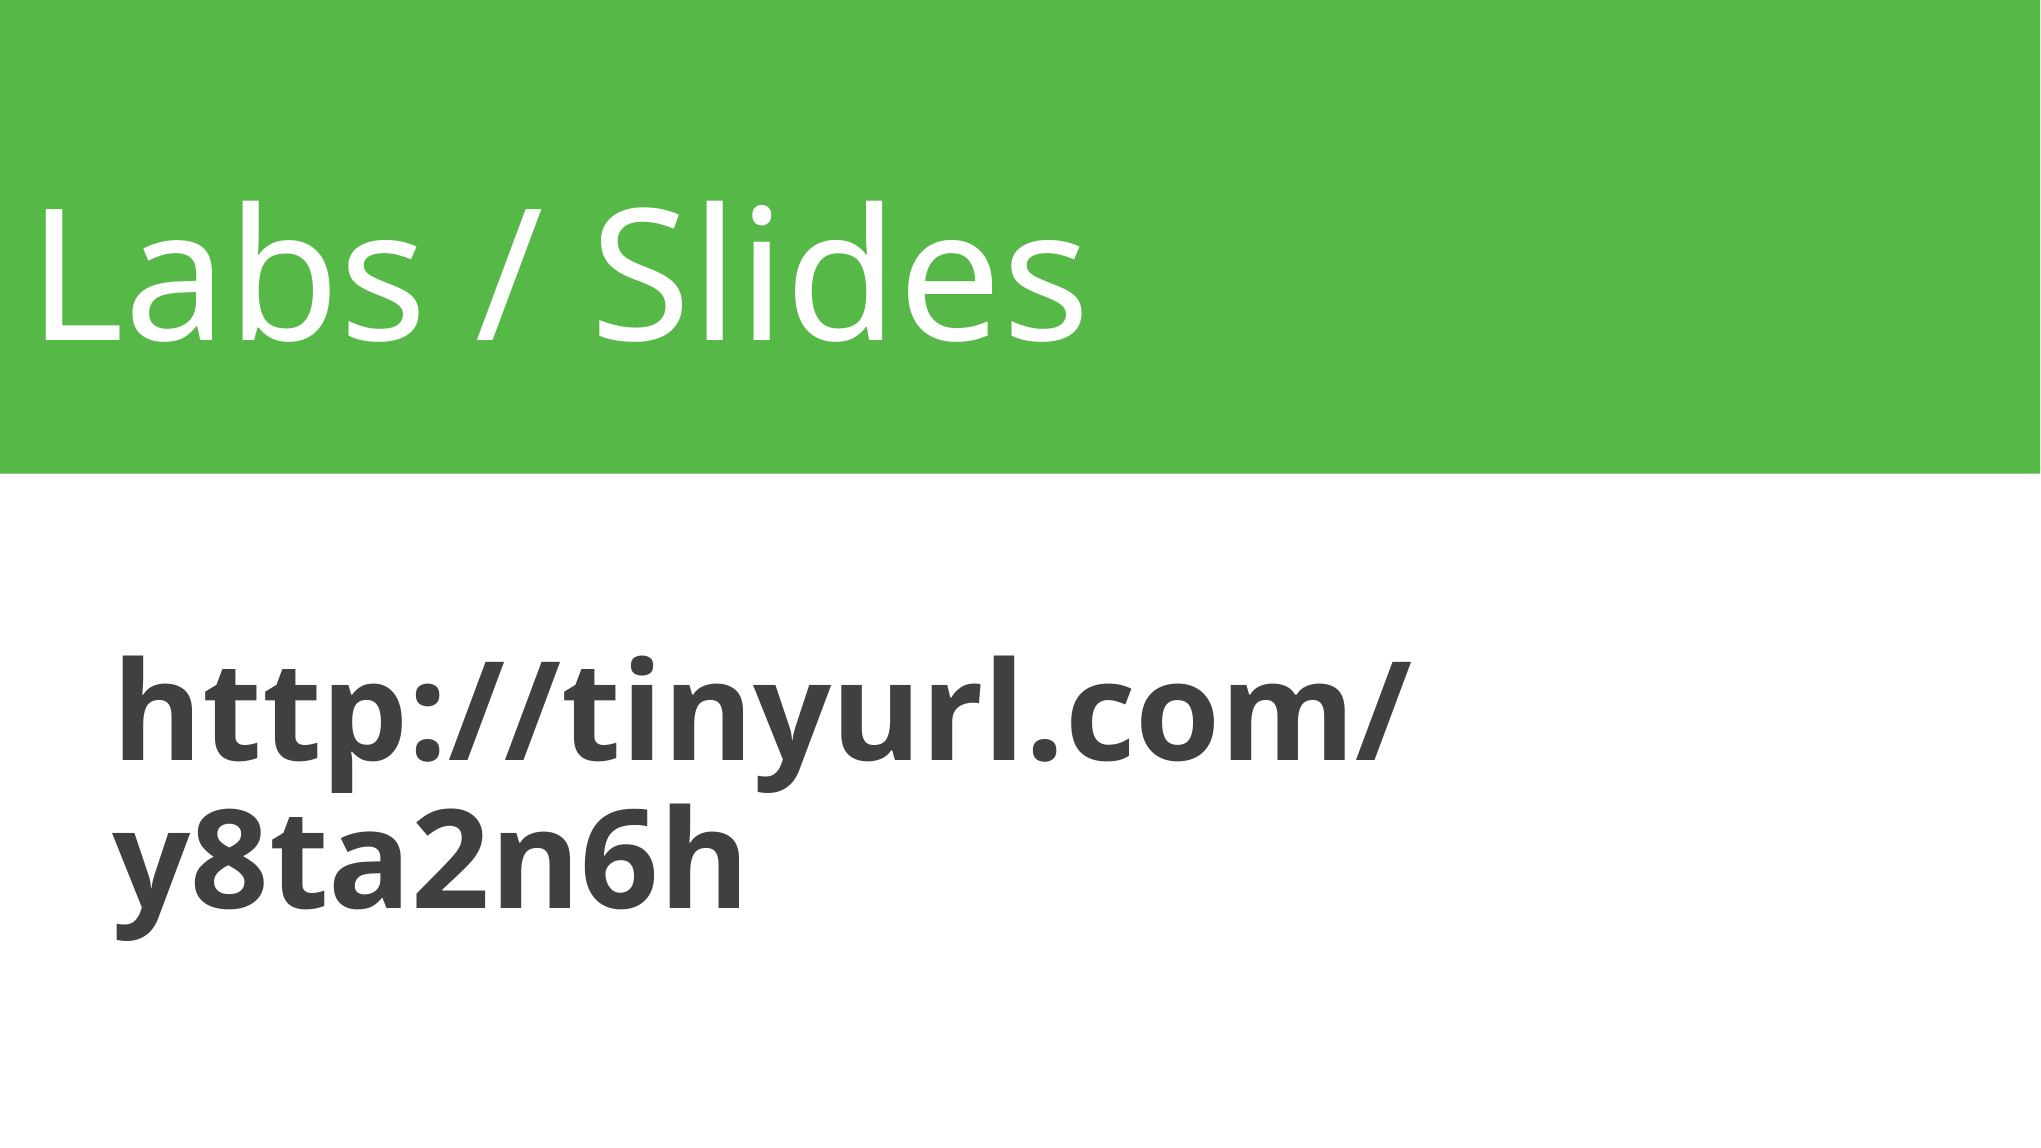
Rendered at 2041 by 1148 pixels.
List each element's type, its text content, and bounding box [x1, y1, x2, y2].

text_box [0, 0, 2041, 474]
text_box http://tinyurl.com/y8ta2n6h [82, 617, 2041, 963]
text_box Labs / Slides [0, 158, 1121, 404]
